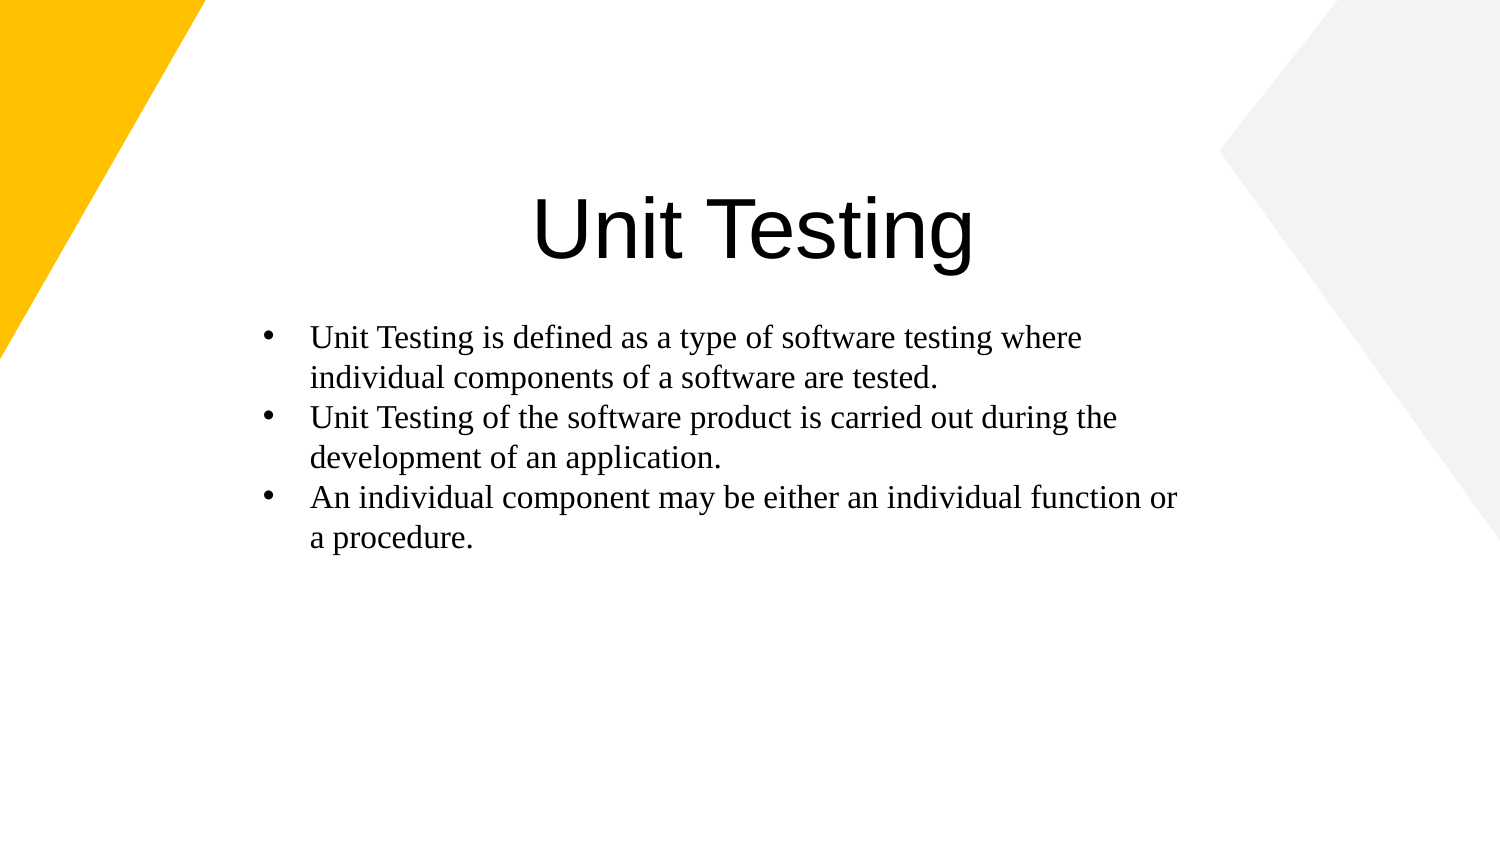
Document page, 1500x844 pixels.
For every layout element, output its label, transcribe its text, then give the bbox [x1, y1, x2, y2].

title Unit Testing [89, 158, 1419, 253]
text_box Unit Testing is defined as a type of software testing where individual components of a software are tested. Unit Testing of the software product is carried out during the development of an application. An individual component may be either an individual function or a procedure. [248, 308, 1209, 563]
